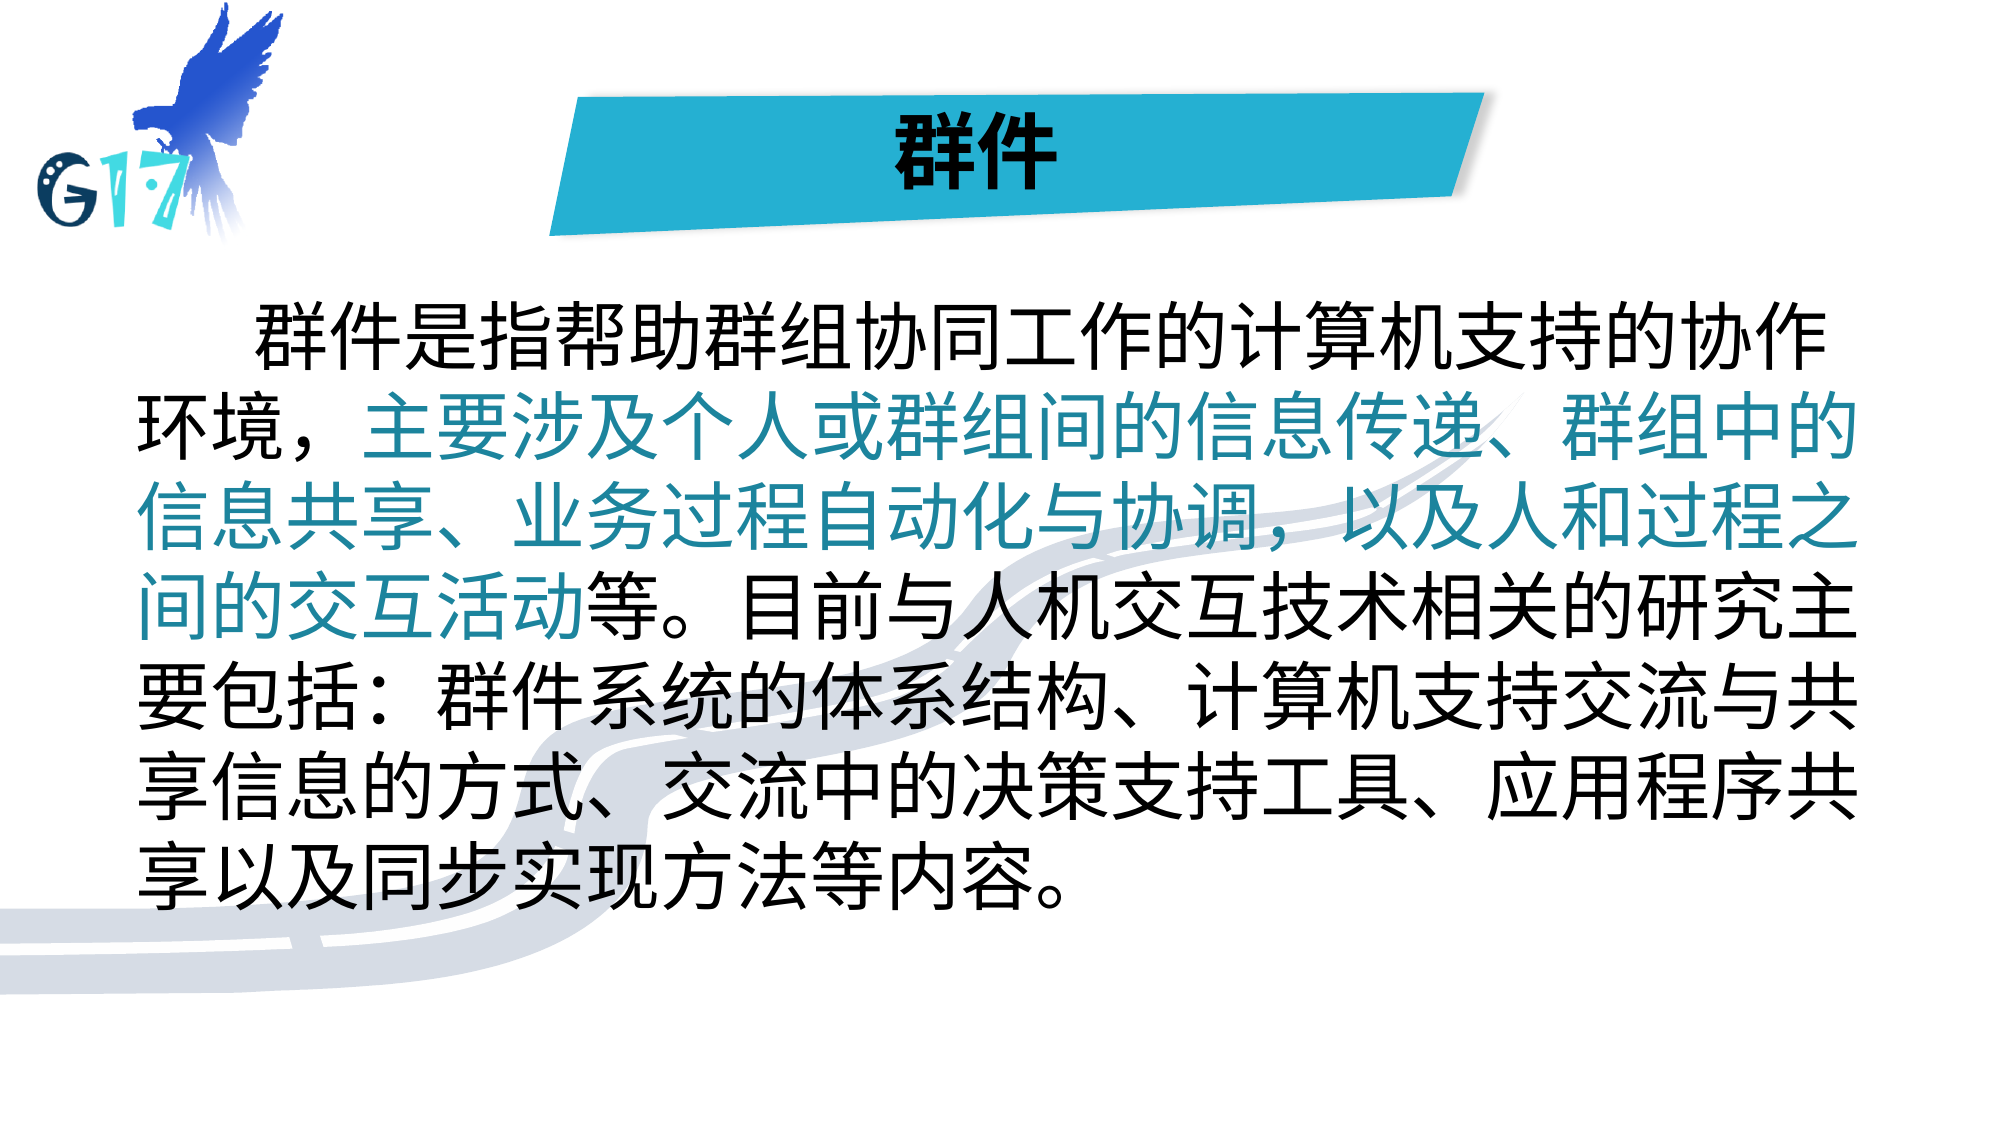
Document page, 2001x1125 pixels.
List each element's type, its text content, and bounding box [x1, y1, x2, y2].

text_box 群件是指帮助群组协同工作的计算机支持的协作环境，主要涉及个人或群组间的信息传递、群组中的信息共享、业务过程自动化与协调，以及人和过程之间的交互活动等。目前与人机交互技术相关的研究主要包括：群件系统的体系结构、计算机支持交流与共享信息的方式、交流中的决策支持工具、应用程序共享以及同步实现方法等内容。 [120, 281, 1917, 1017]
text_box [0, 392, 1525, 995]
picture [0, 0, 286, 250]
text_box 群件 [878, 91, 1075, 207]
